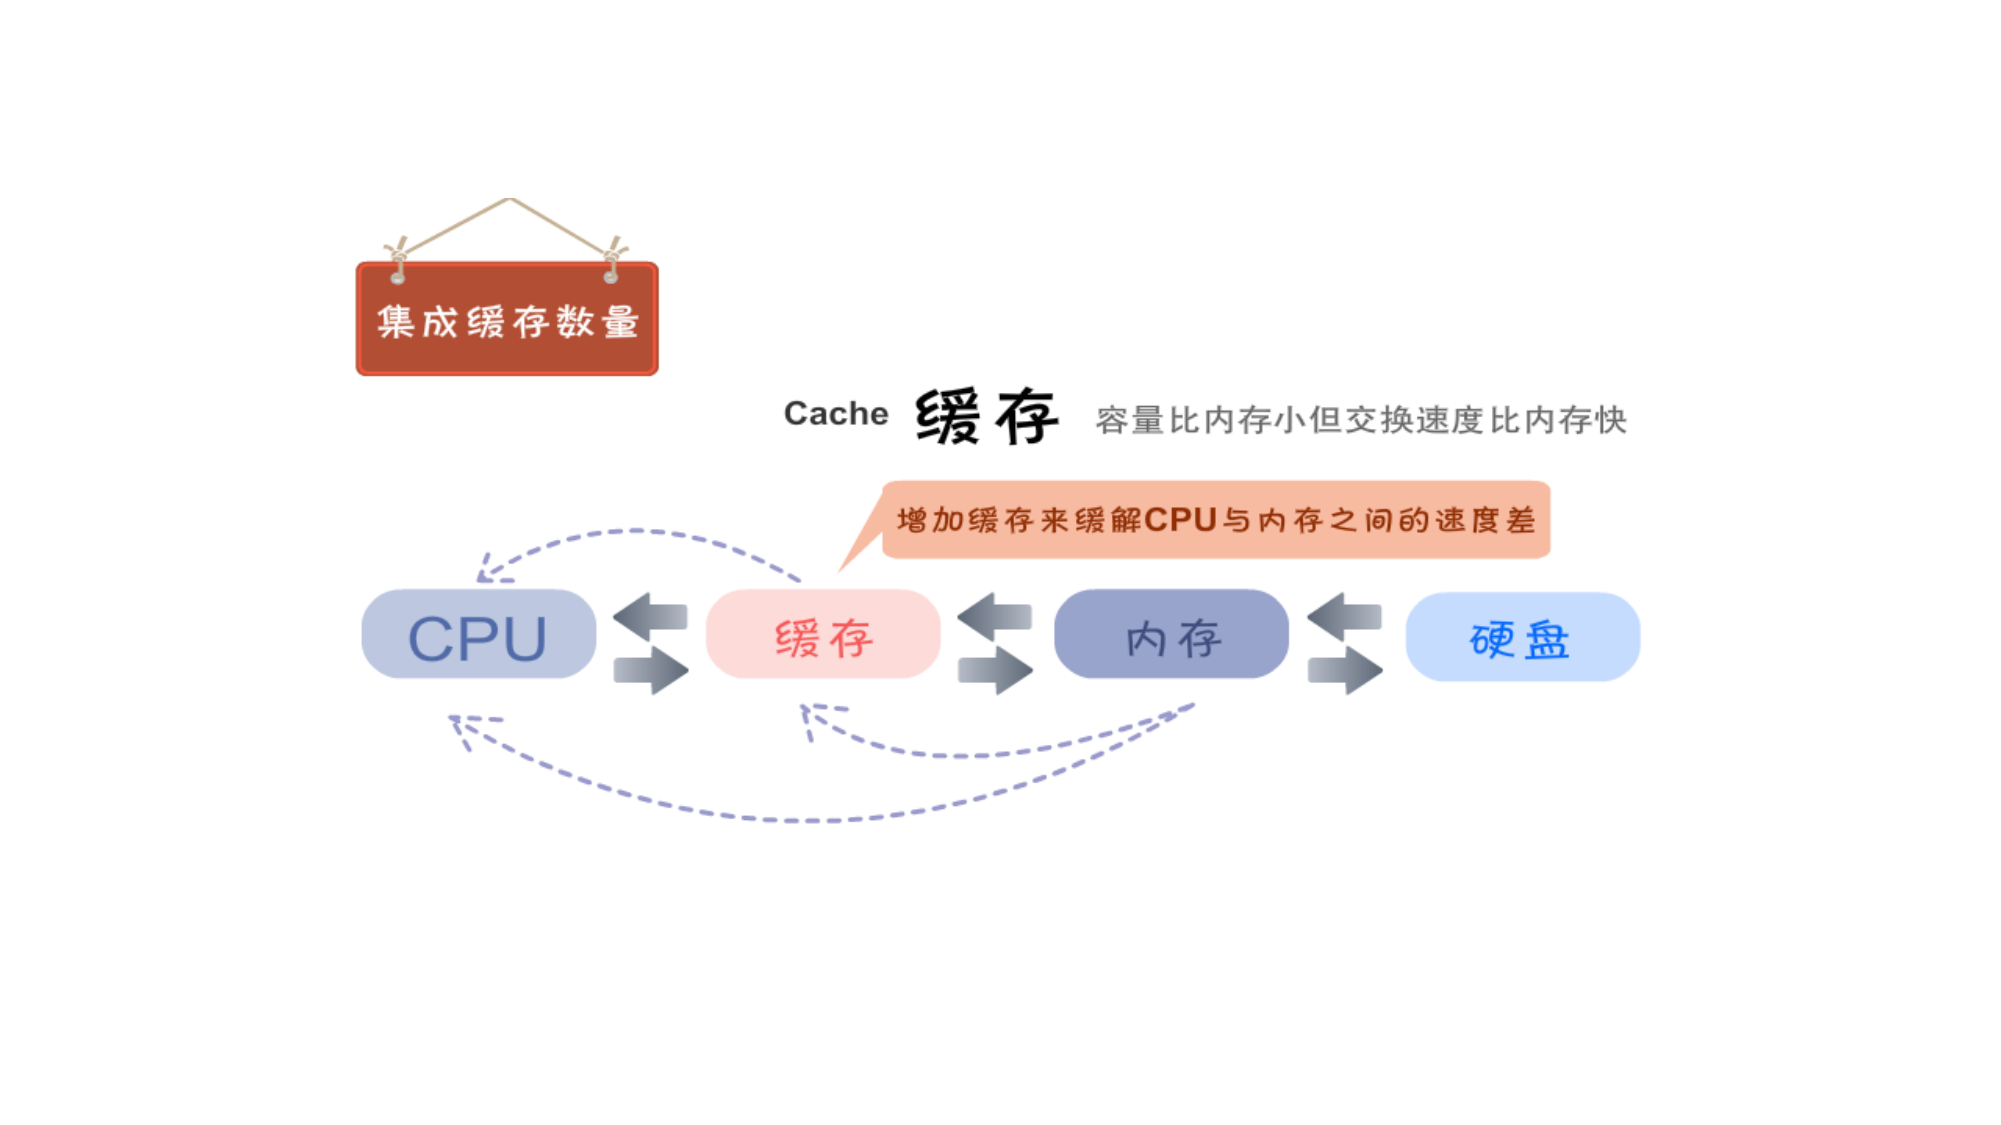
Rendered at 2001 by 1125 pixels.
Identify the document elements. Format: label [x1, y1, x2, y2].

picture [276, 198, 1724, 927]
